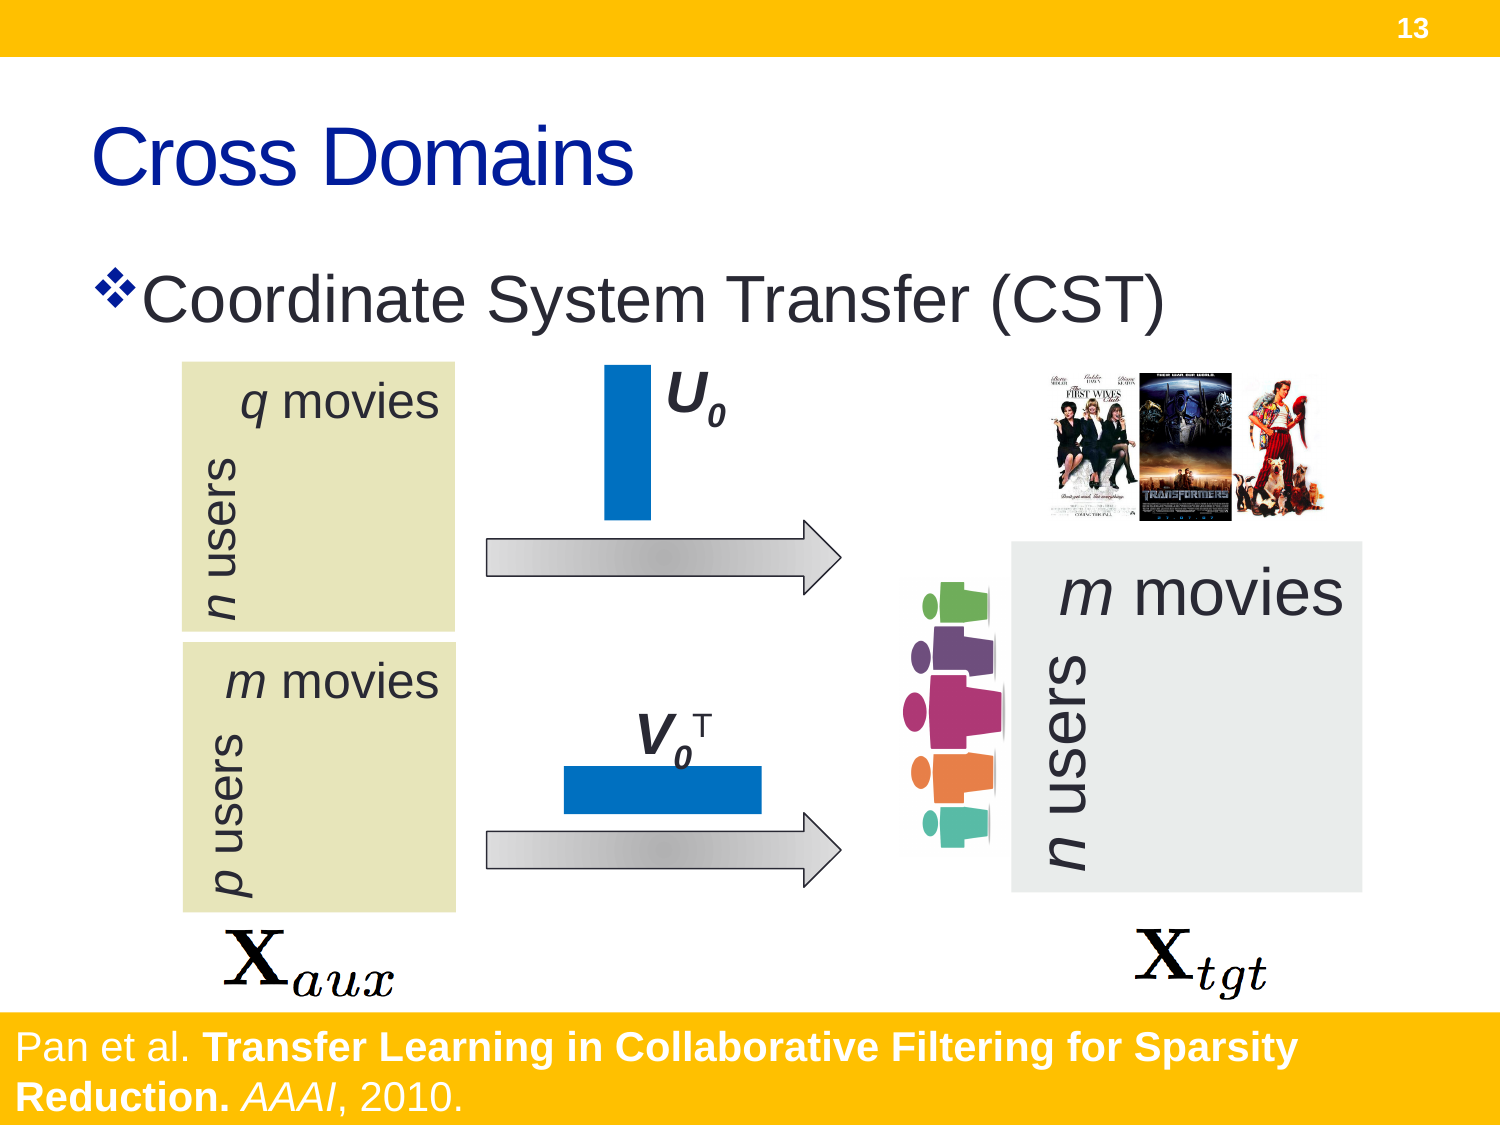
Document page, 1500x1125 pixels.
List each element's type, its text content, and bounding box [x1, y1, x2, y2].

text_box U0 [650, 346, 741, 442]
slide_number 13 [1381, 0, 1500, 55]
text_box Pan et al. Transfer Learning in Collaborative Filtering for Sparsity Reduction. AAAI, 2010. [0, 1012, 1500, 1125]
picture [1047, 373, 1327, 521]
text_box n users [178, 442, 254, 637]
text_box [181, 640, 458, 914]
text_box [485, 812, 842, 888]
text_box q movies [225, 361, 456, 437]
picture [1125, 920, 1280, 1007]
title Cross Domains [75, 71, 1425, 234]
text_box V0T [619, 688, 744, 784]
text_box [485, 519, 842, 596]
text_box p users [184, 718, 260, 913]
list Coordinate System Transfer (CST) [75, 247, 1425, 992]
text_box m movies [1044, 541, 1360, 637]
text_box n users [1011, 638, 1106, 888]
text_box [1009, 539, 1365, 894]
text_box [562, 764, 764, 816]
picture [216, 920, 407, 1007]
text_box [180, 359, 457, 634]
text_box m movies [210, 641, 455, 717]
picture [814, 578, 1094, 857]
text_box [602, 363, 653, 522]
